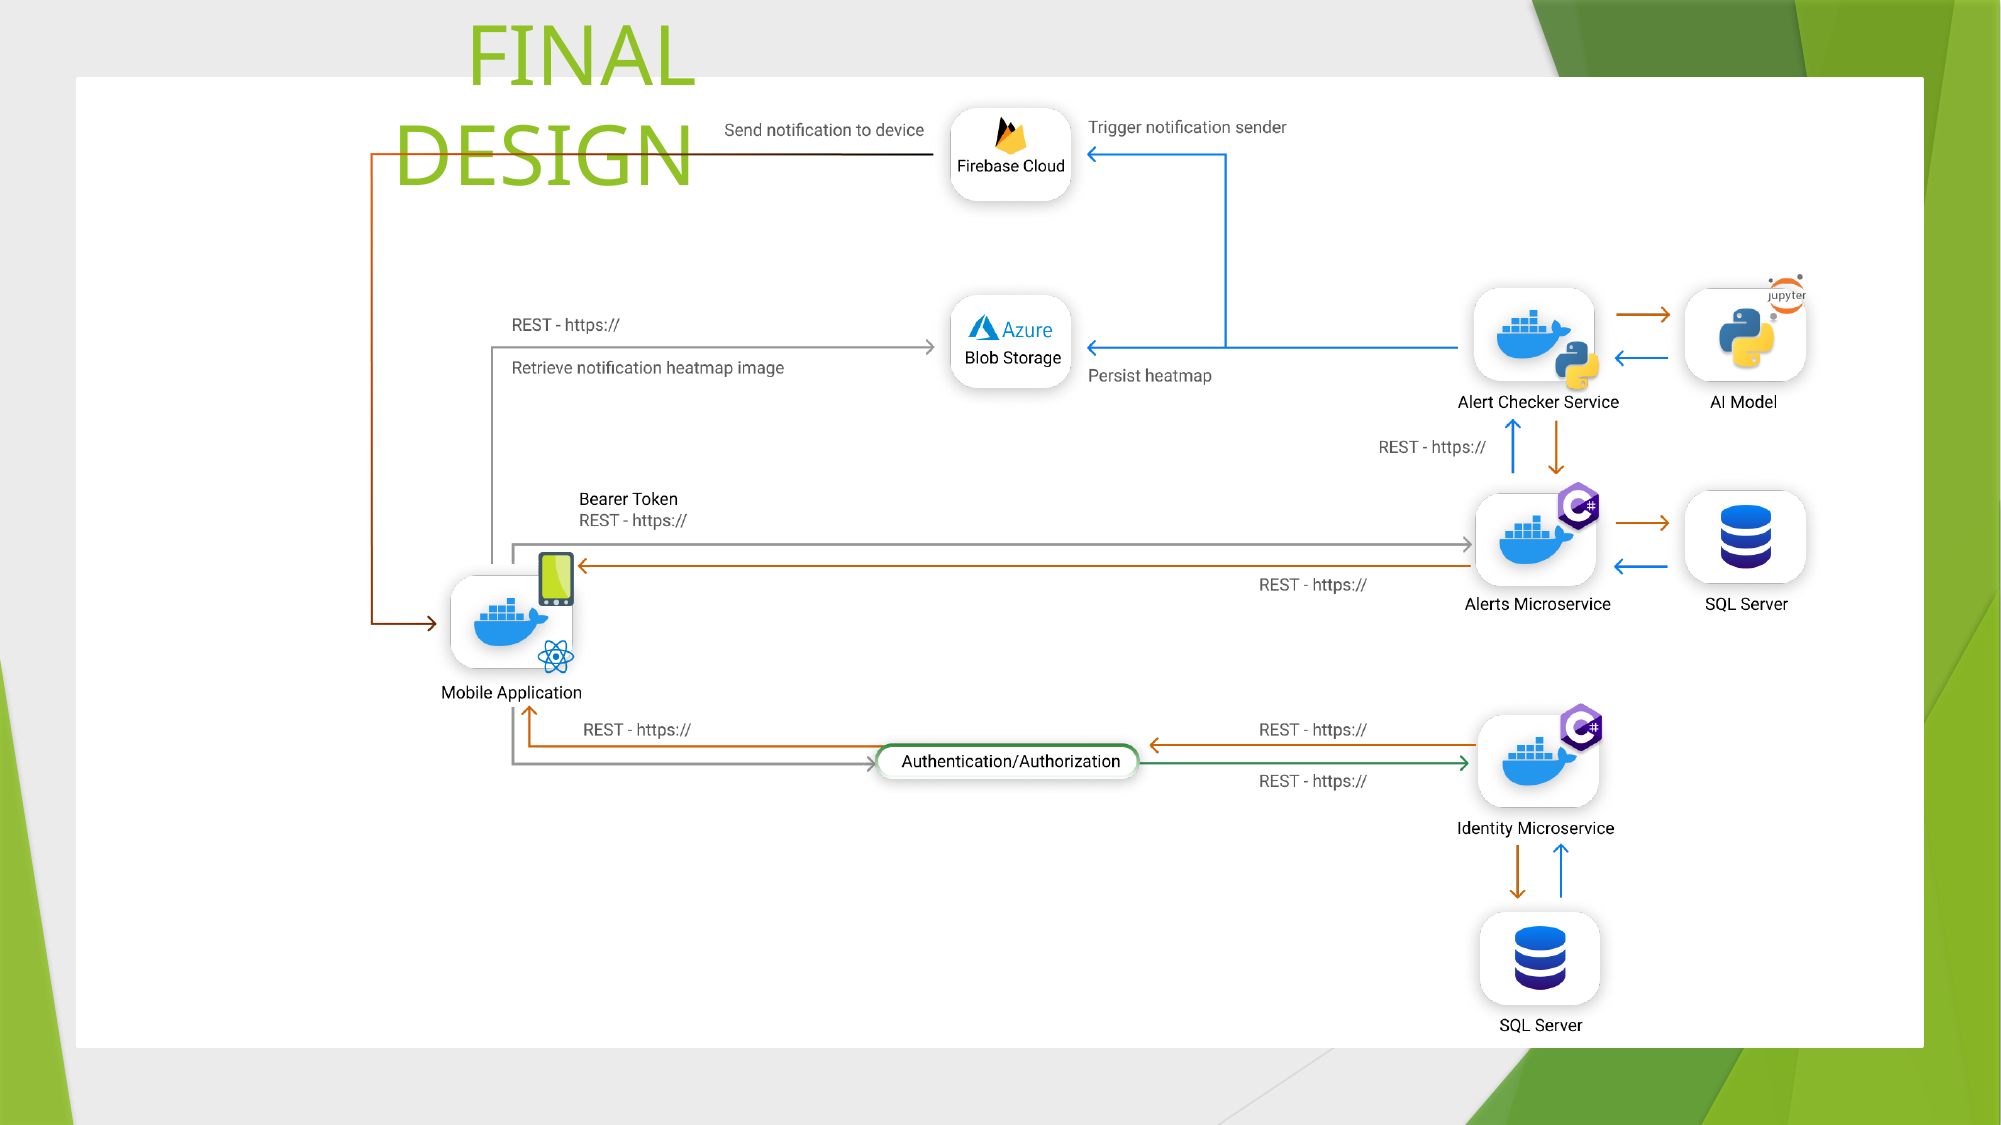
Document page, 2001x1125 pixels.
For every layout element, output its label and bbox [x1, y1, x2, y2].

picture [180, 0, 1825, 1036]
text_box [0, 0, 2000, 1125]
